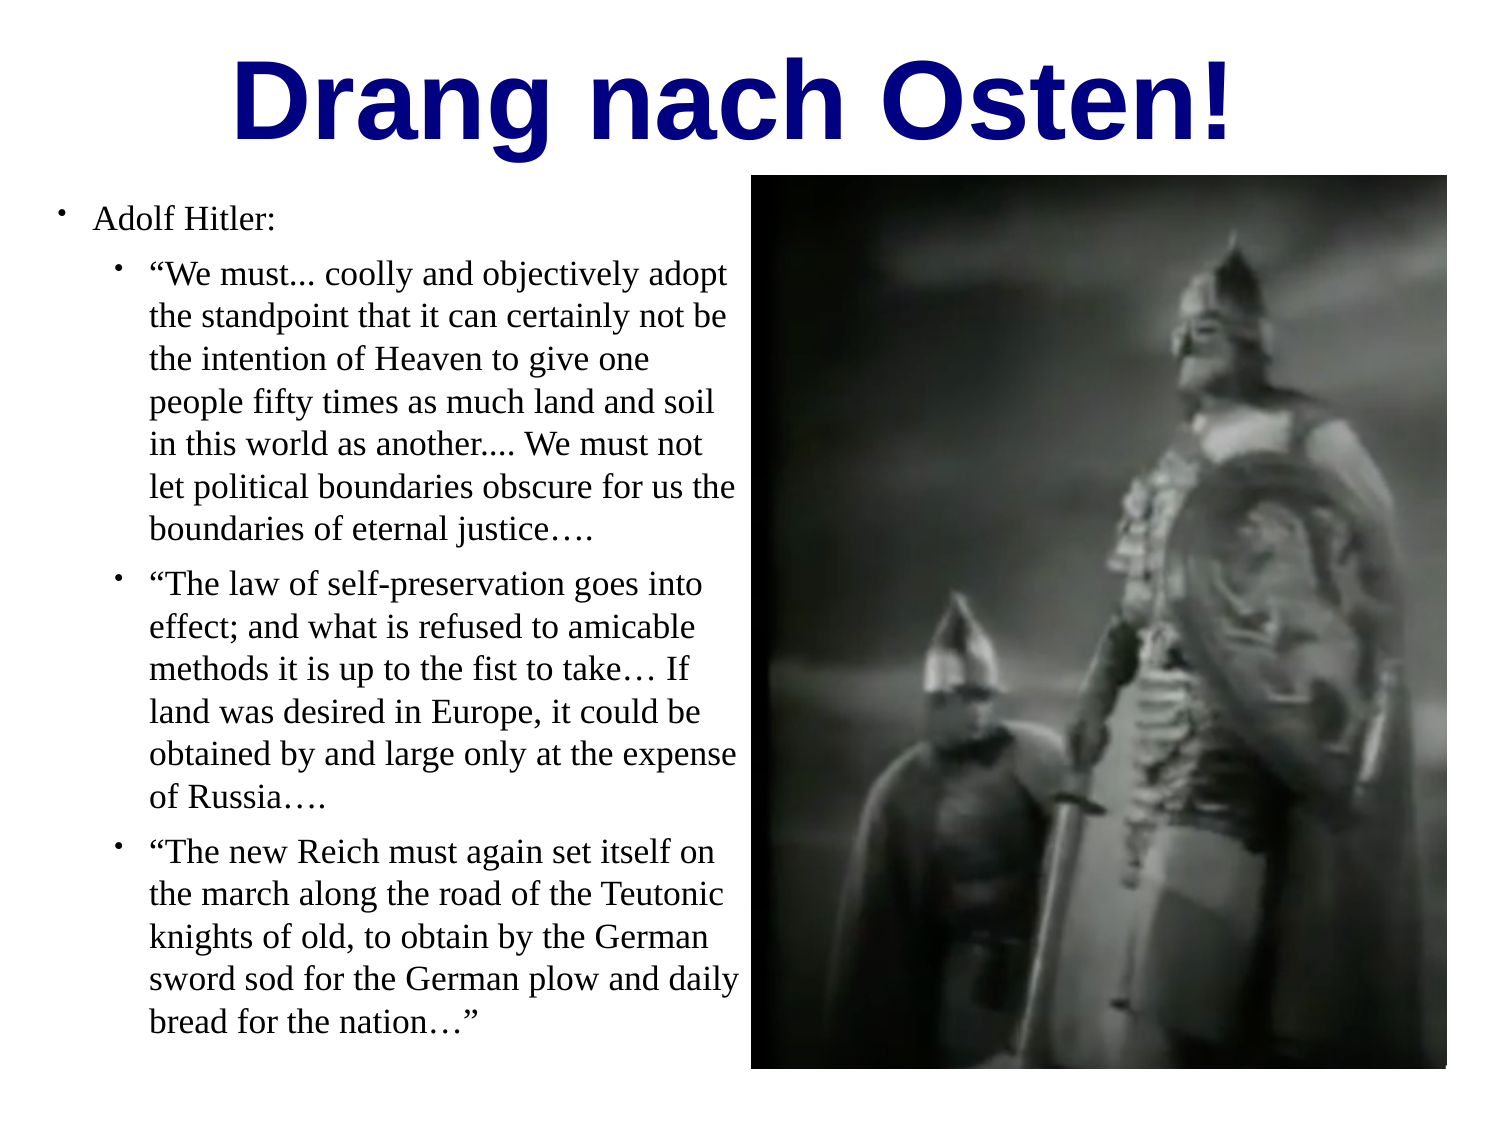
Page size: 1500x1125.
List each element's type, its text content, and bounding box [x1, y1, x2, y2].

picture [750, 175, 1447, 1069]
title Drang nach Osten! [51, 0, 1447, 188]
list Adolf Hitler: “We must... coolly and objectively adopt the standpoint that it can certainly not be the intention of Heaven to give one people fifty times as much land and soil in this world as another.... We must not let political boundaries obscure for us the boundaries of eternal justice…. “The law of self-preservation goes into effect; and what is refused to amicable methods it is up to the fist to take… If land was desired in Europe, it could be obtained by and large only at the expense of Russia…. “The new Reich must again set itself on the march along the road of the Teutonic knights of old, to obtain by the German sword sod for the German plow and daily bread for the nation…” [51, 188, 750, 1069]
